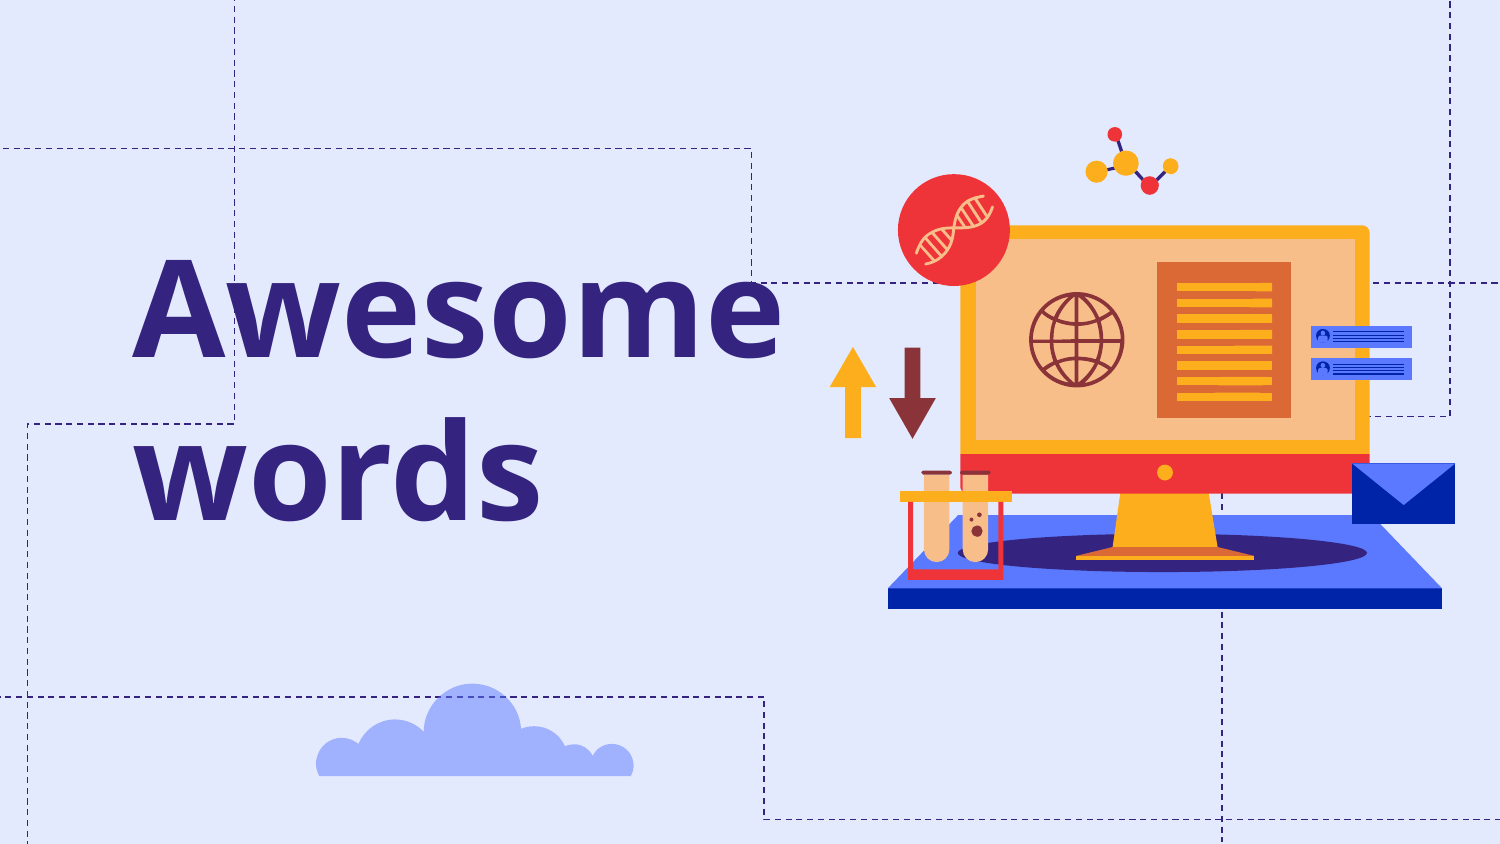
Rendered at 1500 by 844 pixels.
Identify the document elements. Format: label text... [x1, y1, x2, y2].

title Awesome words [117, 207, 824, 574]
text_box [315, 683, 634, 777]
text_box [829, 126, 1456, 610]
